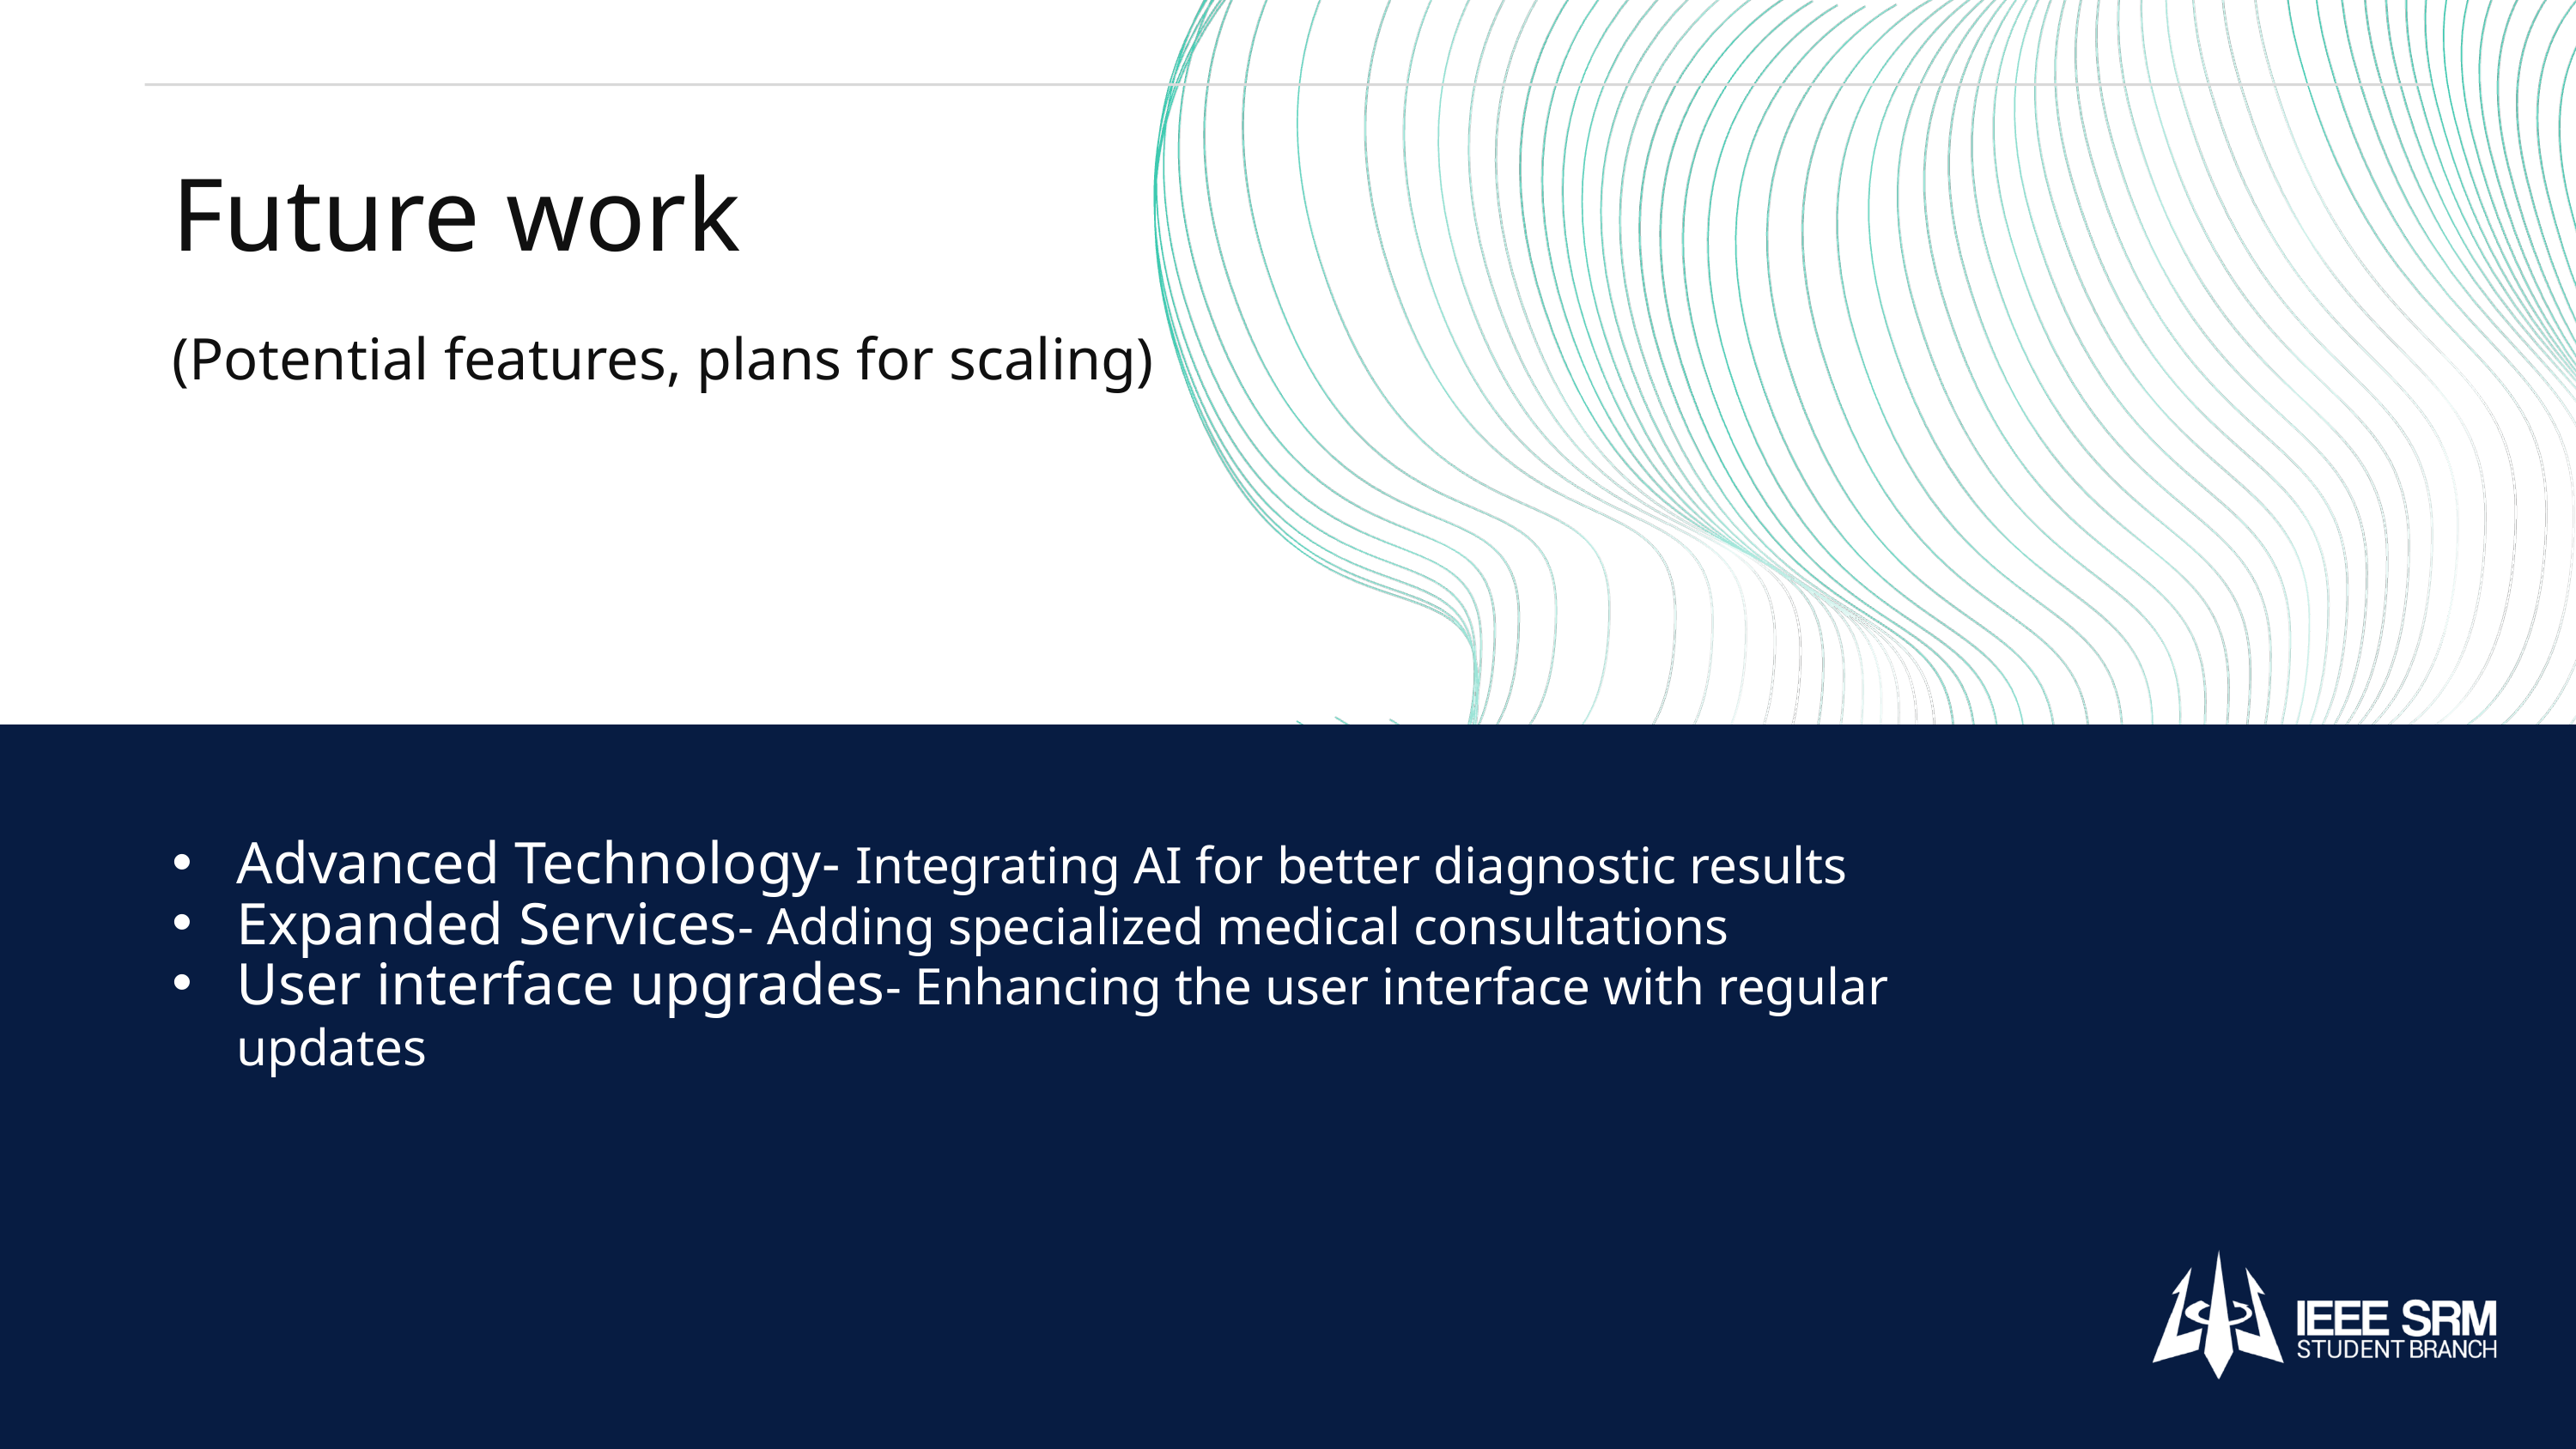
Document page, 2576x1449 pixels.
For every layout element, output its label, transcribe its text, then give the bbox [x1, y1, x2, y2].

text_box Future work (Potential features, plans for scaling) [172, 151, 1585, 392]
text_box [1153, 0, 2576, 722]
picture [2136, 1234, 2512, 1390]
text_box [0, 724, 2576, 1449]
